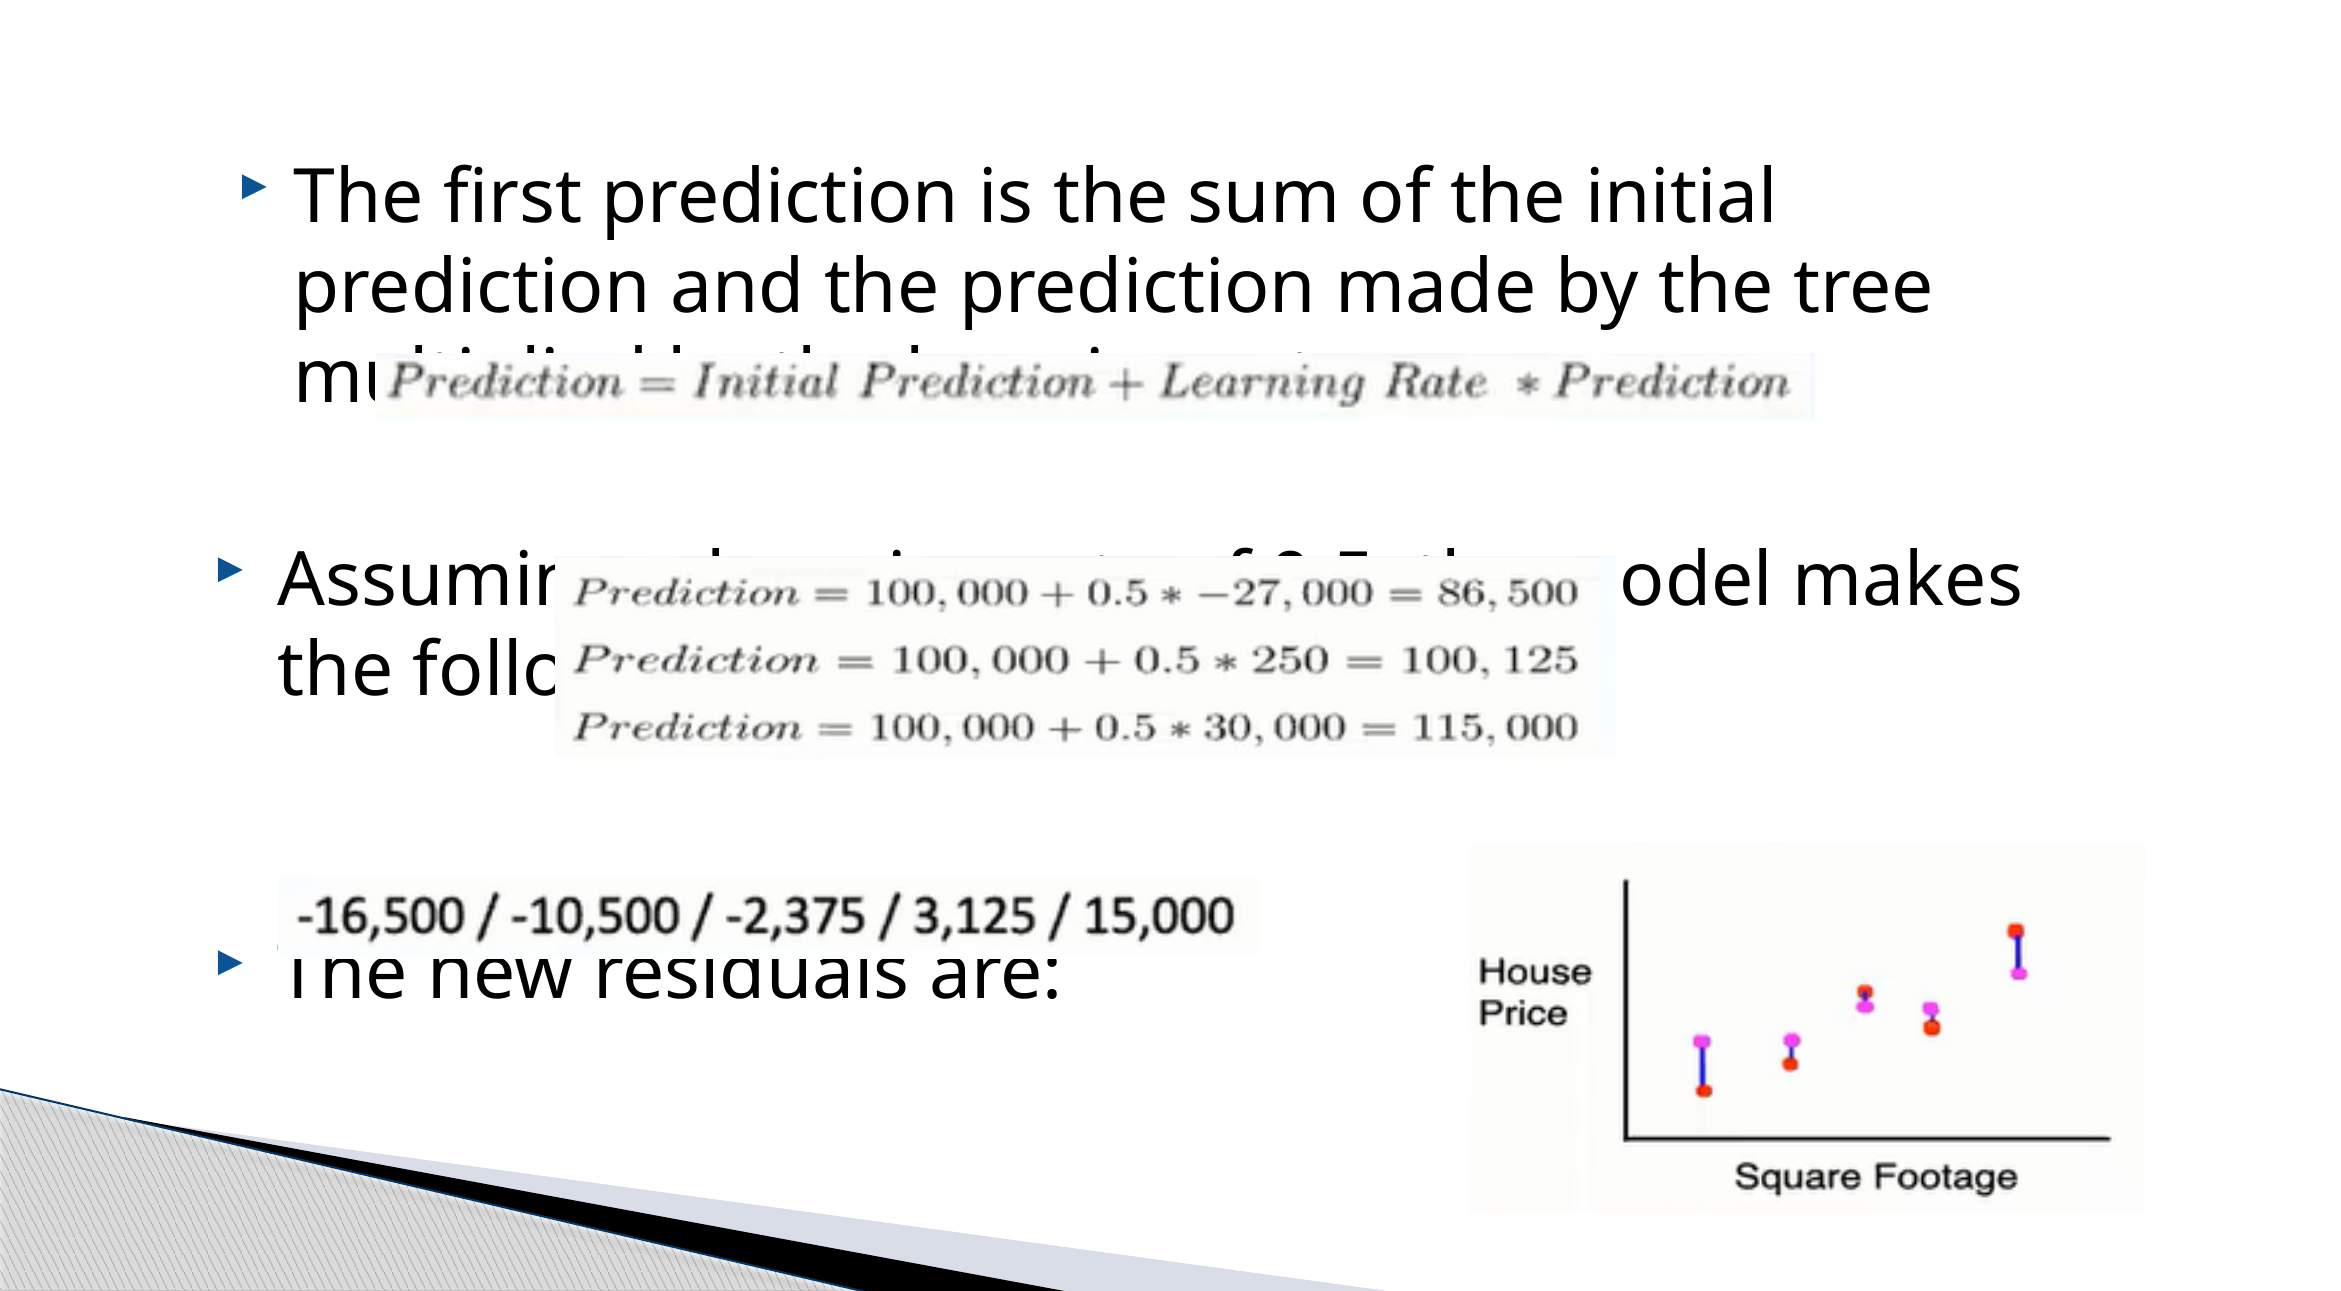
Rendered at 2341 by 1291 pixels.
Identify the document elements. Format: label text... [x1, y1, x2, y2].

picture [278, 875, 1259, 959]
list The first prediction is the sum of the initial prediction and the prediction made by the tree multiplied by the learning rate. Assuming a learning rate of 0.5, the model makes the following predictions The new residuals are: [196, 138, 2060, 1028]
picture [1469, 843, 2145, 1214]
picture [374, 352, 1820, 422]
picture [554, 556, 1616, 760]
